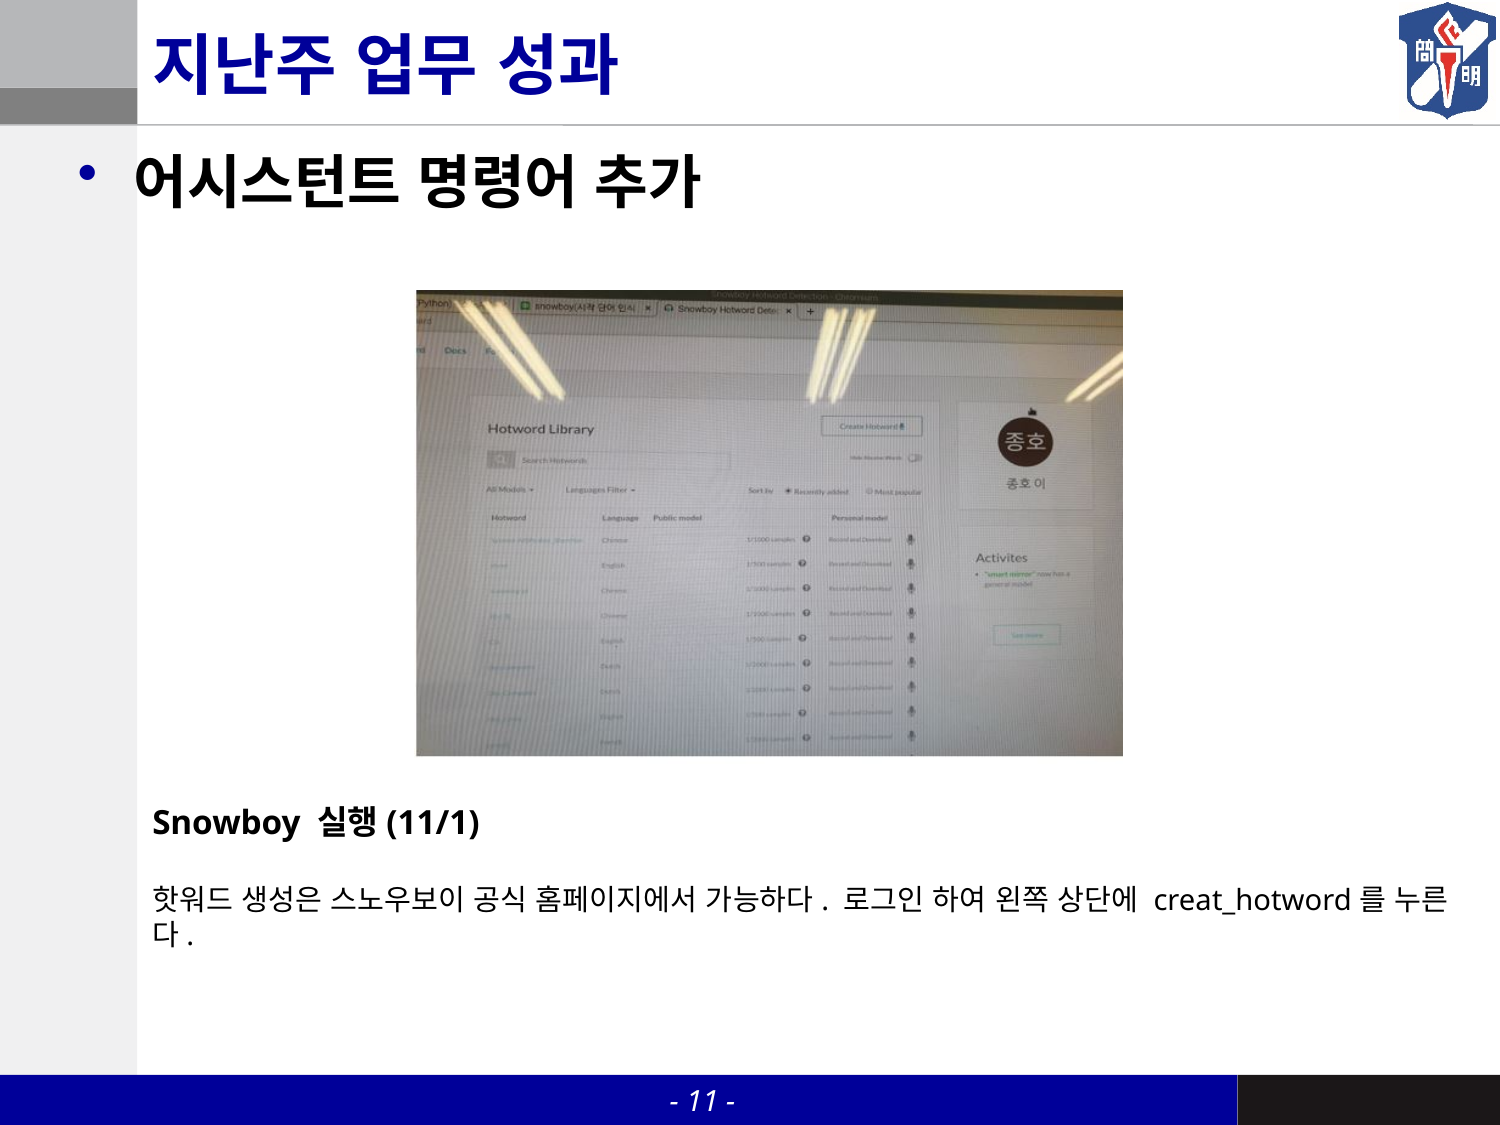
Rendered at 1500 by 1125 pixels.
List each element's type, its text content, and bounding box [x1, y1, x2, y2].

list 어시스턴트 명령어 추가 [62, 137, 1422, 1057]
picture [413, 290, 1124, 764]
picture [1399, 2, 1496, 120]
title 지난주 업무 성과 [137, 9, 1400, 116]
text_box Snowboy 실행(11/1) 핫워드 생성은 스노우보이 공식 홈페이지에서 가능하다. 로그인 하여 왼쪽 상단에 creat_hotword를 누른다. [137, 674, 1496, 959]
